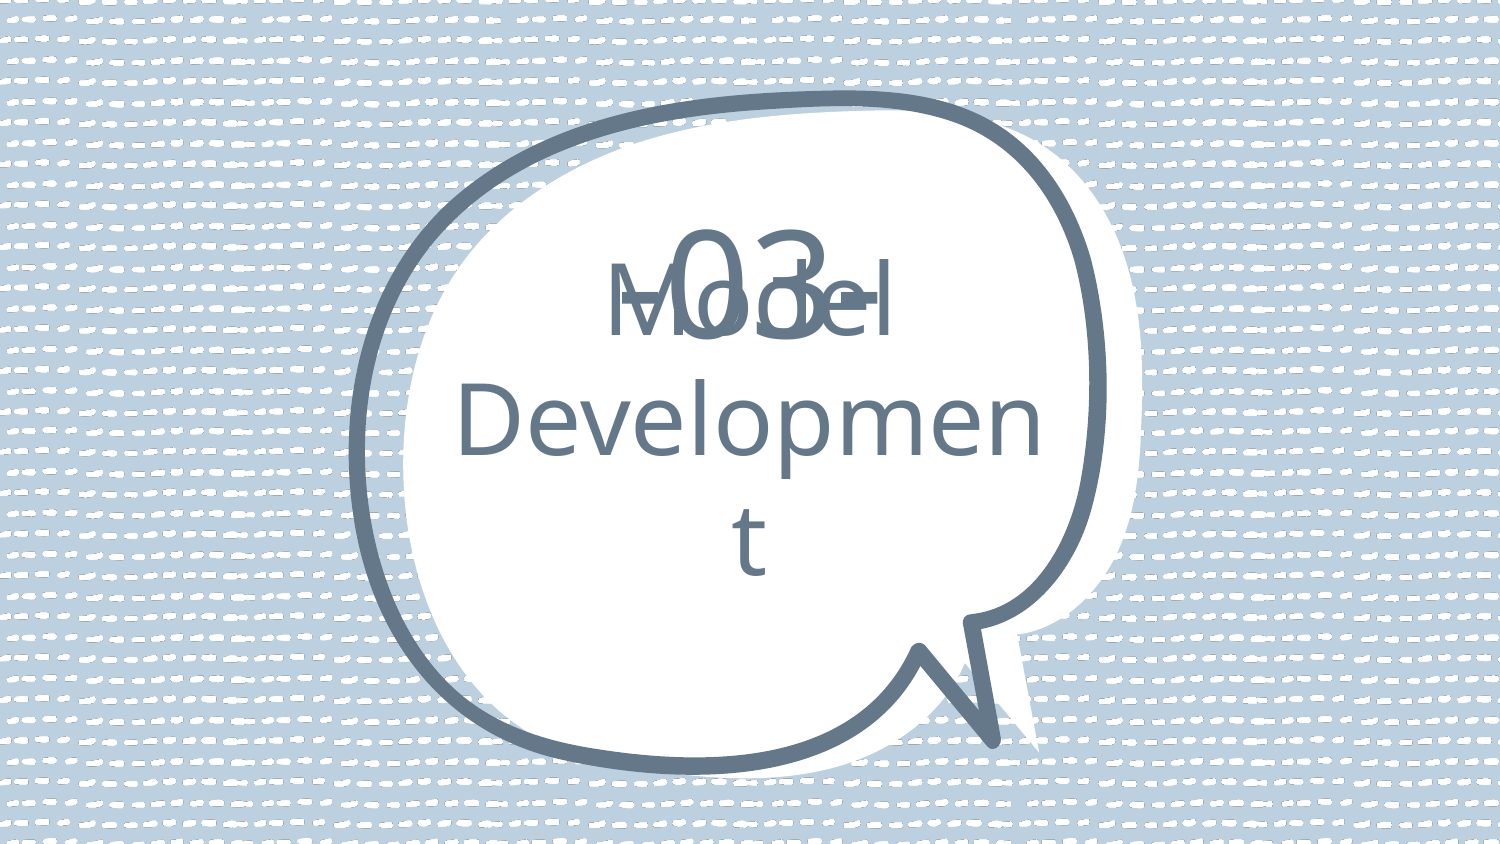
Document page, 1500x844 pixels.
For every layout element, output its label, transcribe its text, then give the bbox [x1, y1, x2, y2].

title Model Development [430, 324, 1070, 611]
title -03- [463, 173, 1037, 361]
picture [0, 0, 1500, 844]
